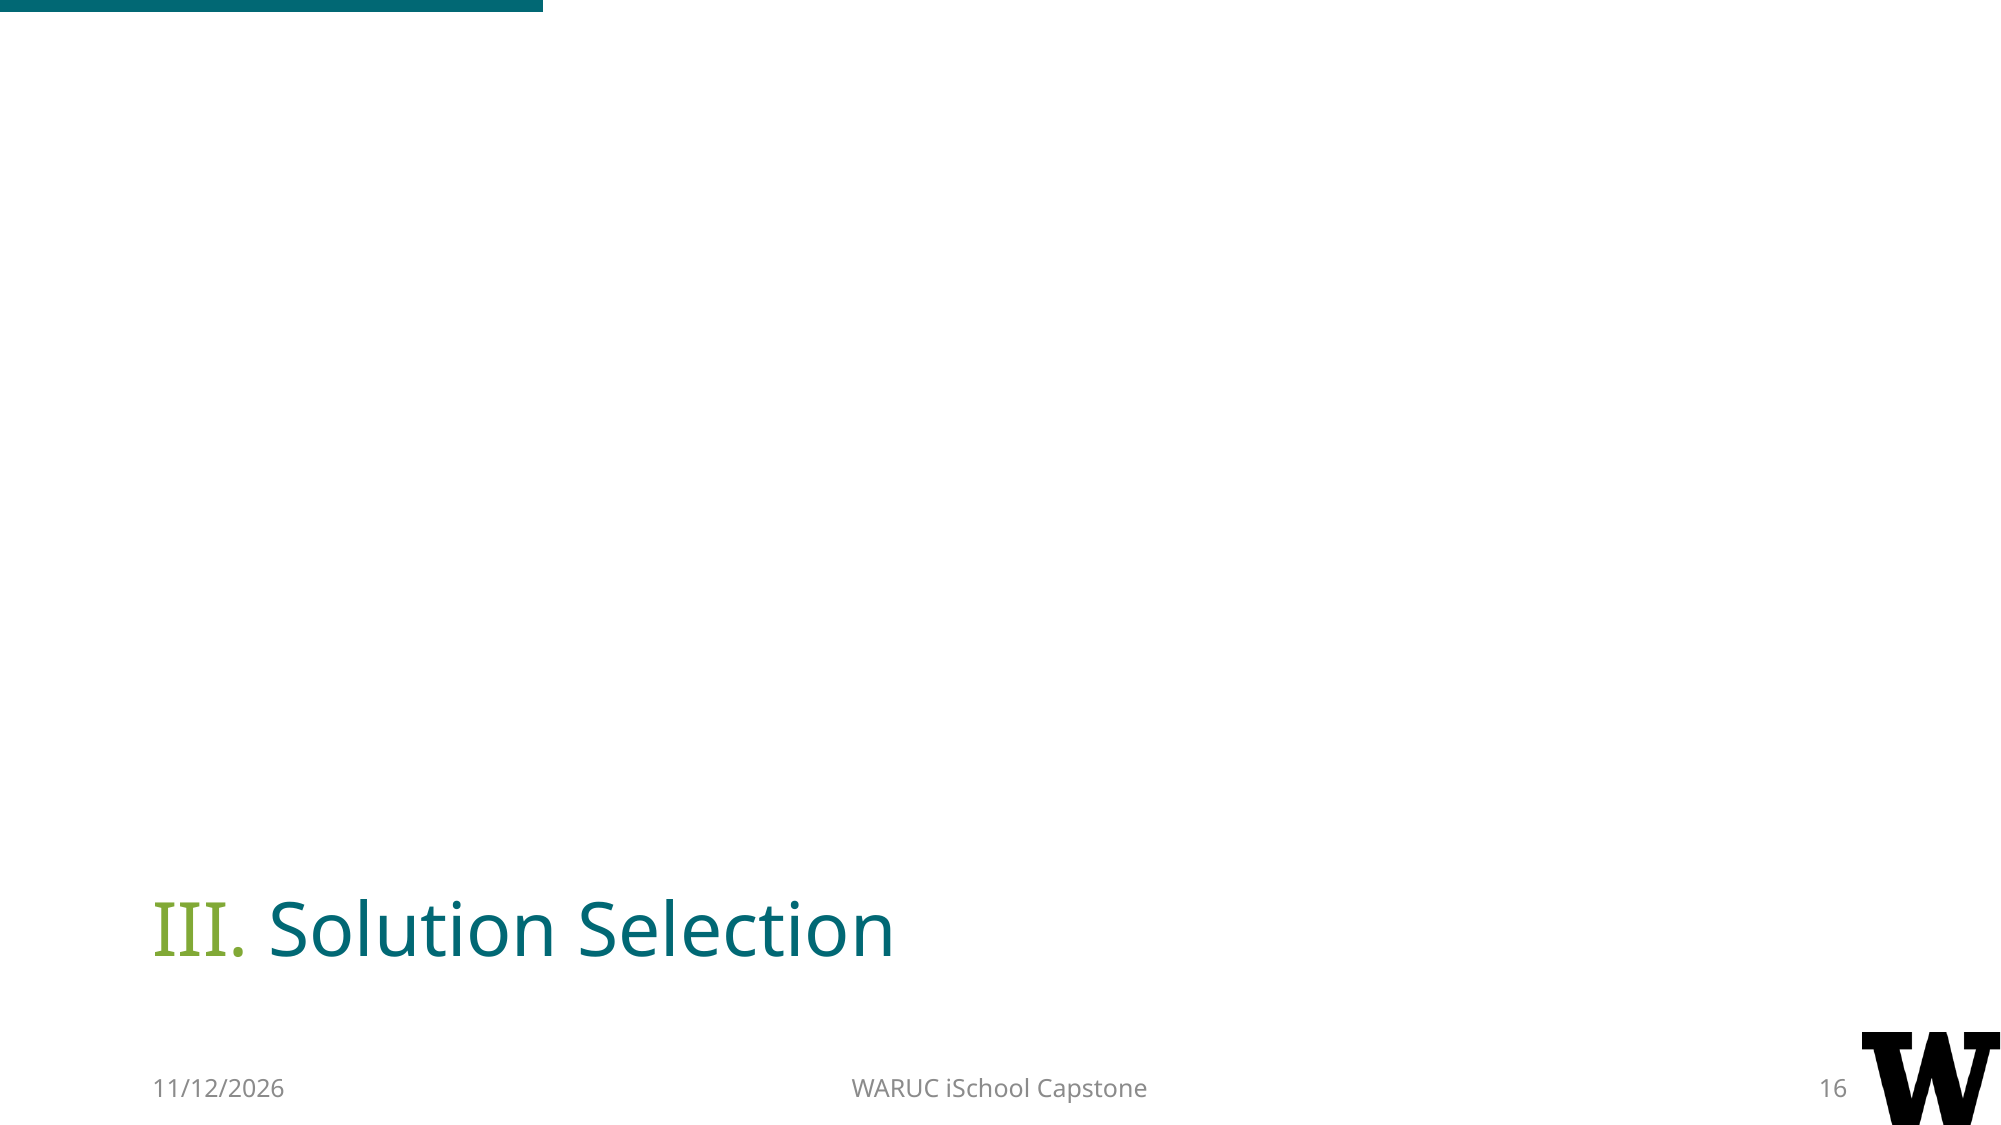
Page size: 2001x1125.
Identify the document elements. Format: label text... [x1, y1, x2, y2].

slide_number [137, 1060, 588, 1120]
picture [1862, 1032, 2001, 1125]
slide_number 16 [1412, 1060, 1863, 1120]
footer WARUC iSchool Capstone [662, 1060, 1338, 1120]
title III. Solution Selection [137, 829, 1863, 972]
